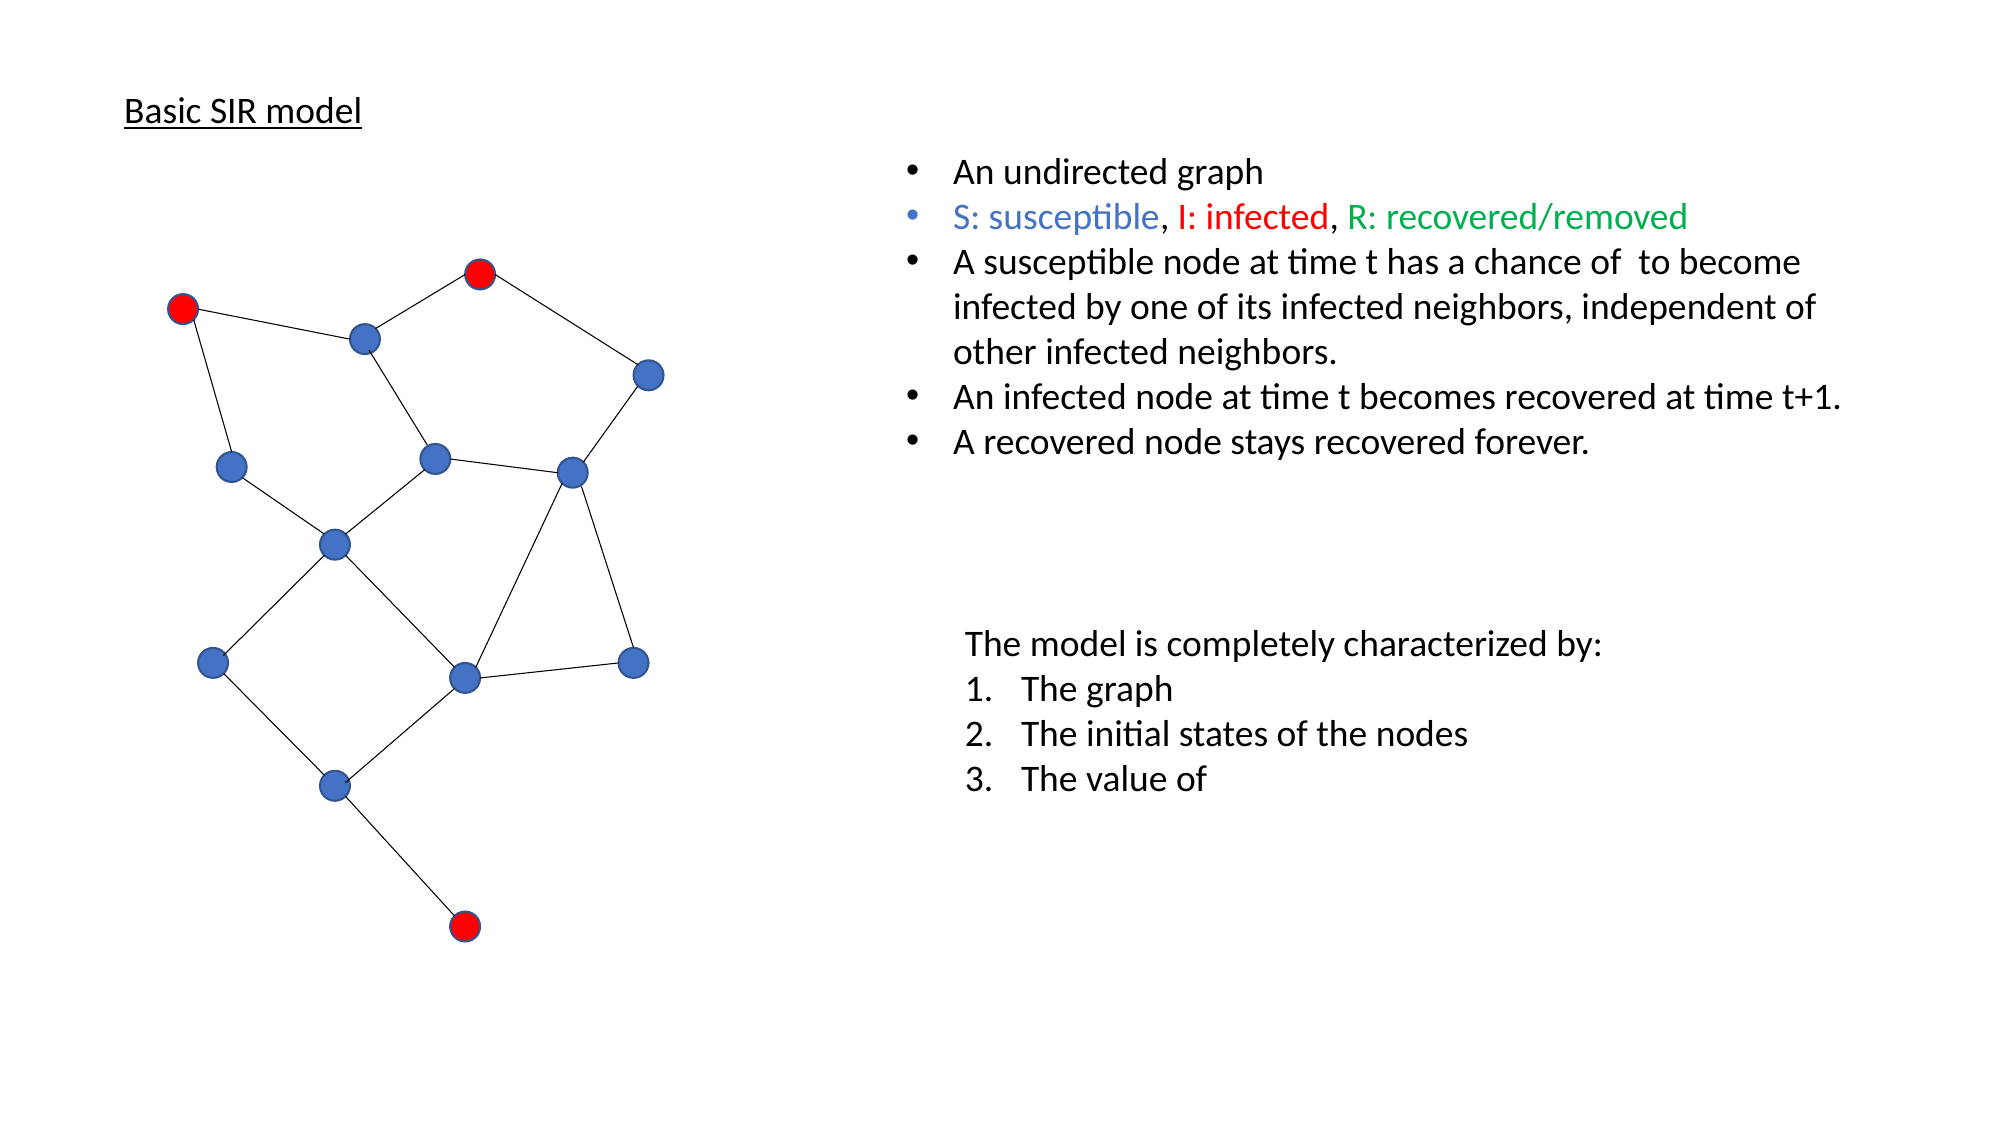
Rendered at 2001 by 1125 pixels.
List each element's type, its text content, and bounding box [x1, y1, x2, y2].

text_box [581, 486, 634, 648]
text_box [464, 258, 497, 291]
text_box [345, 688, 455, 783]
text_box [318, 528, 352, 561]
text_box [449, 910, 482, 943]
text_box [345, 555, 455, 668]
text_box [167, 293, 199, 326]
text_box [556, 456, 589, 489]
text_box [368, 349, 430, 448]
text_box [198, 309, 350, 340]
text_box [349, 323, 382, 356]
text_box [215, 451, 248, 484]
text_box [242, 477, 325, 535]
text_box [223, 555, 325, 656]
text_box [193, 319, 232, 452]
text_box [495, 274, 638, 365]
text_box [632, 359, 665, 392]
text_box [197, 646, 230, 679]
text_box [617, 646, 650, 679]
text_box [375, 274, 466, 329]
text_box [223, 673, 325, 776]
text_box Basic SIR model [109, 79, 821, 139]
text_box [450, 458, 558, 473]
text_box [475, 483, 563, 668]
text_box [345, 796, 455, 916]
text_box [449, 661, 482, 694]
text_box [345, 469, 425, 535]
text_box [318, 769, 352, 802]
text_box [480, 662, 619, 678]
text_box [419, 442, 452, 476]
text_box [583, 385, 638, 463]
